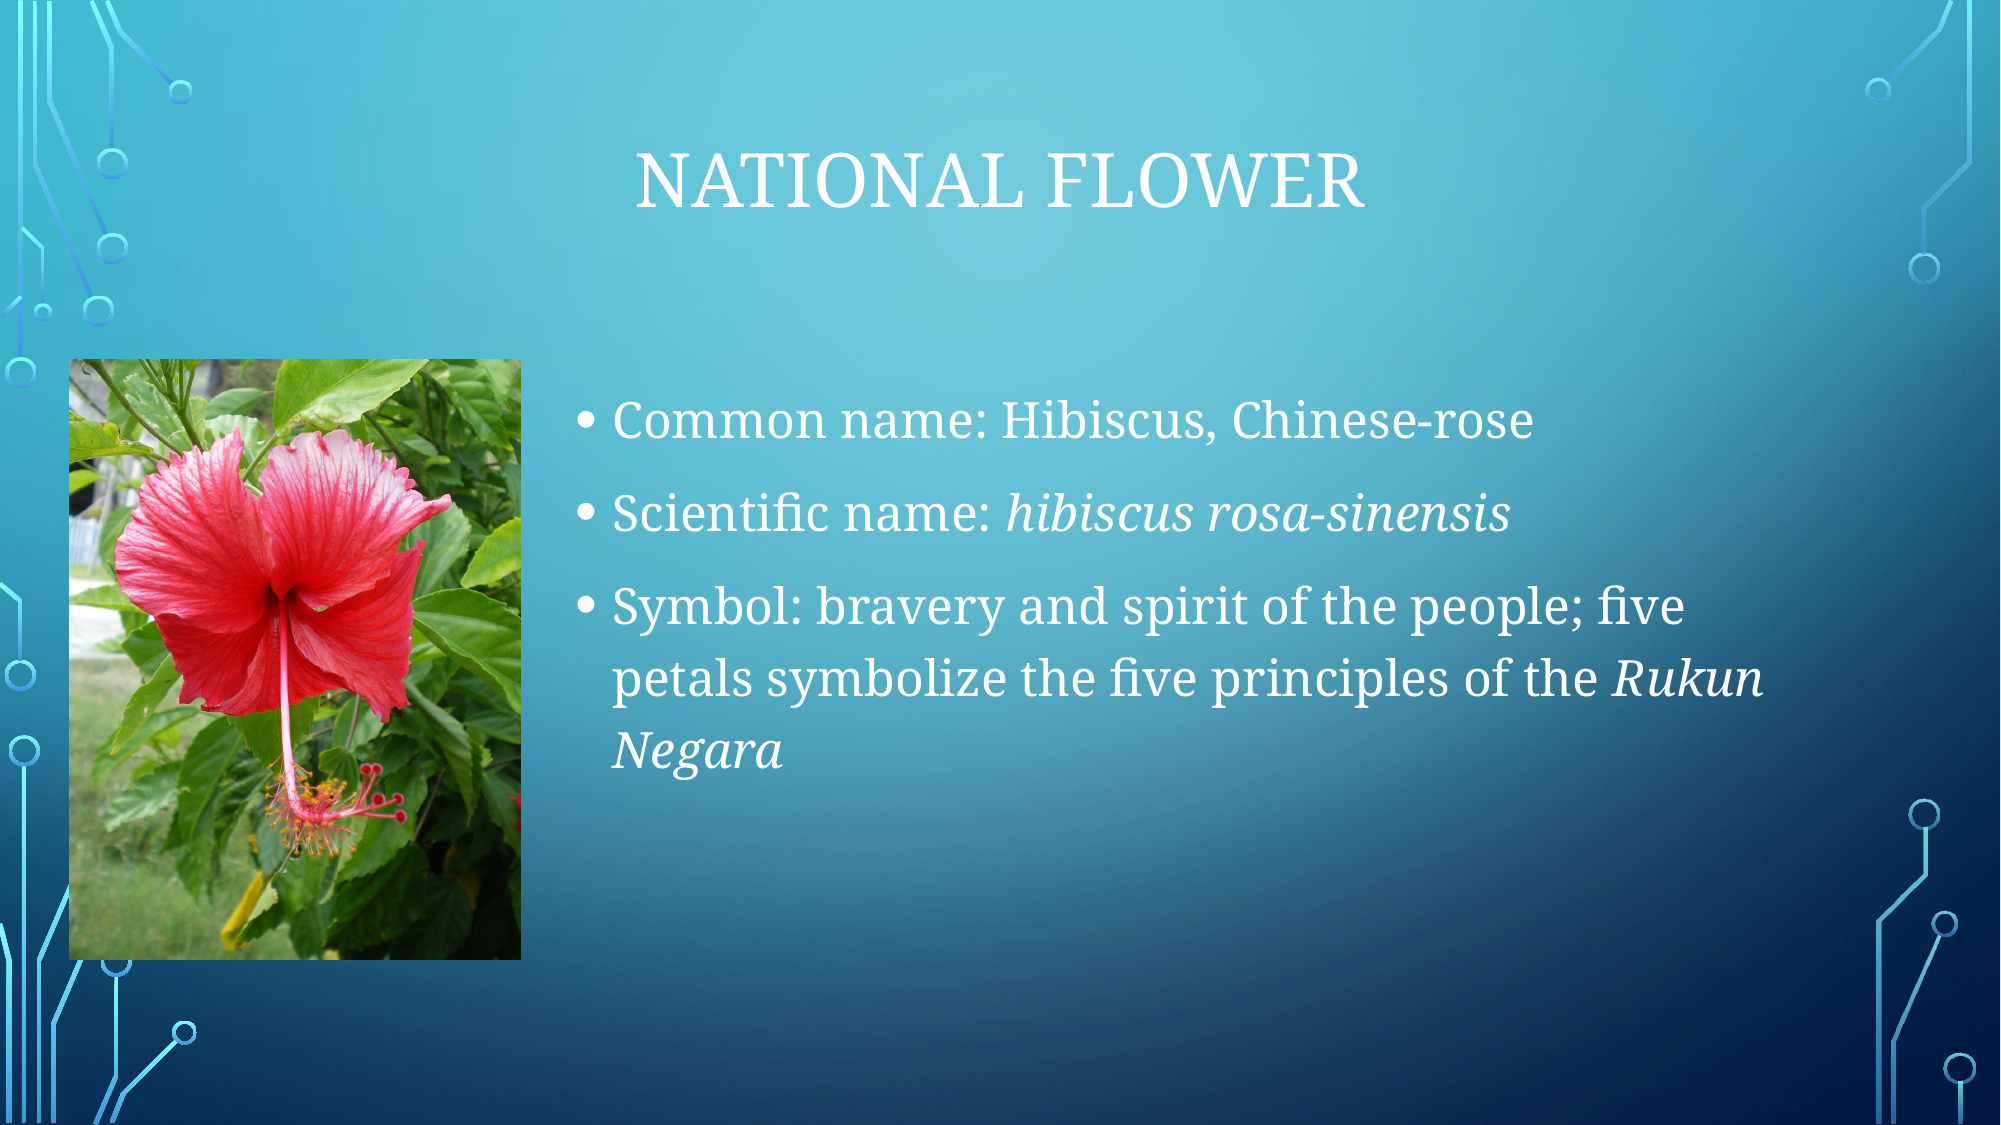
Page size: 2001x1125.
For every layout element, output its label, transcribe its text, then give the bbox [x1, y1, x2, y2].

list Common name: Hibiscus, Chinese-rose Scientific name: hibiscus rosa-sinensis Symbol: bravery and spirit of the people; five petals symbolize the five principles of the Rukun Negara [560, 369, 1813, 950]
picture [69, 358, 521, 961]
title NATIONAL FLOWER [187, 101, 1813, 266]
